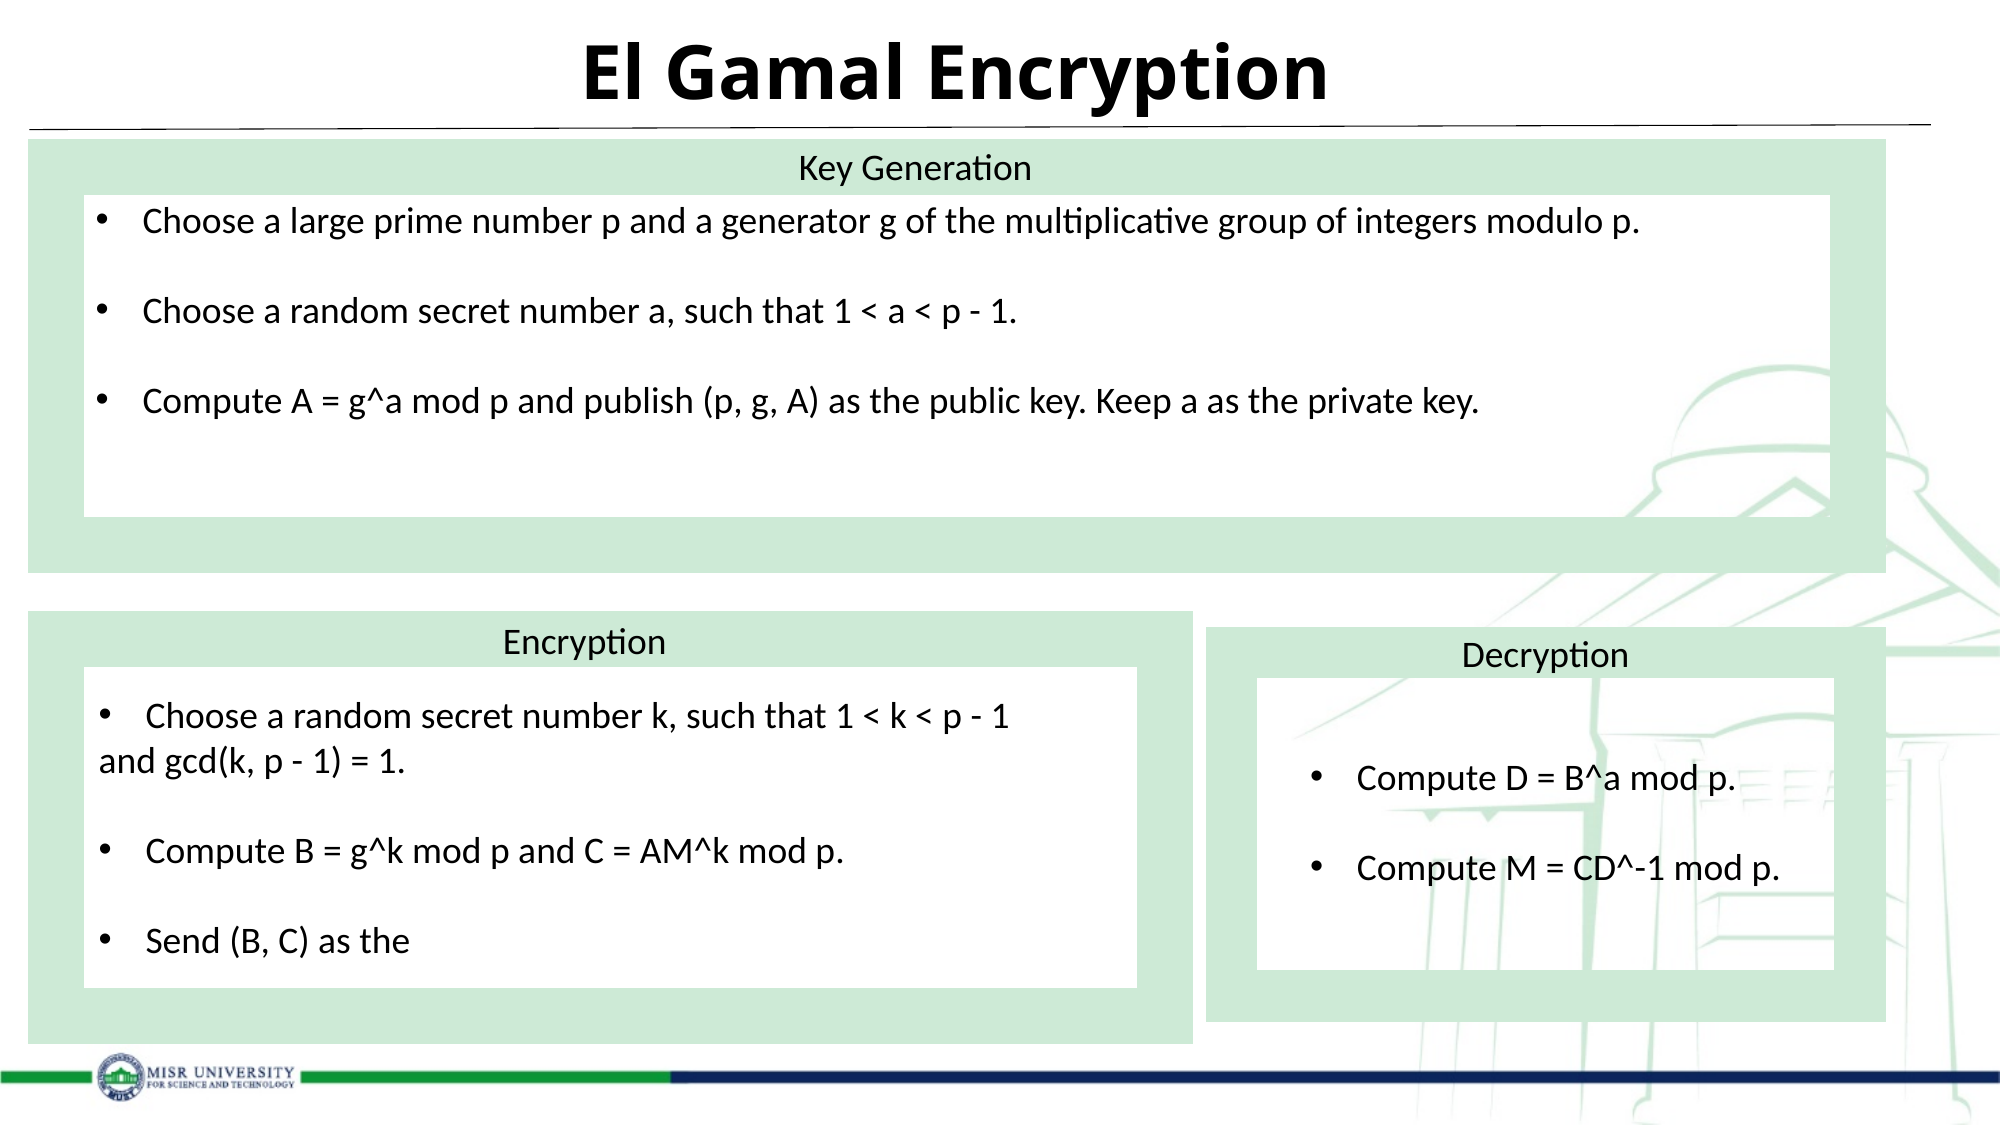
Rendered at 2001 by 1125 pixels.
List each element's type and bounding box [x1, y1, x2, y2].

picture [0, 2, 2000, 1125]
text_box [29, 124, 1931, 130]
text_box [29, 609, 1193, 1044]
text_box [1207, 622, 1885, 1021]
text_box [29, 135, 1885, 572]
